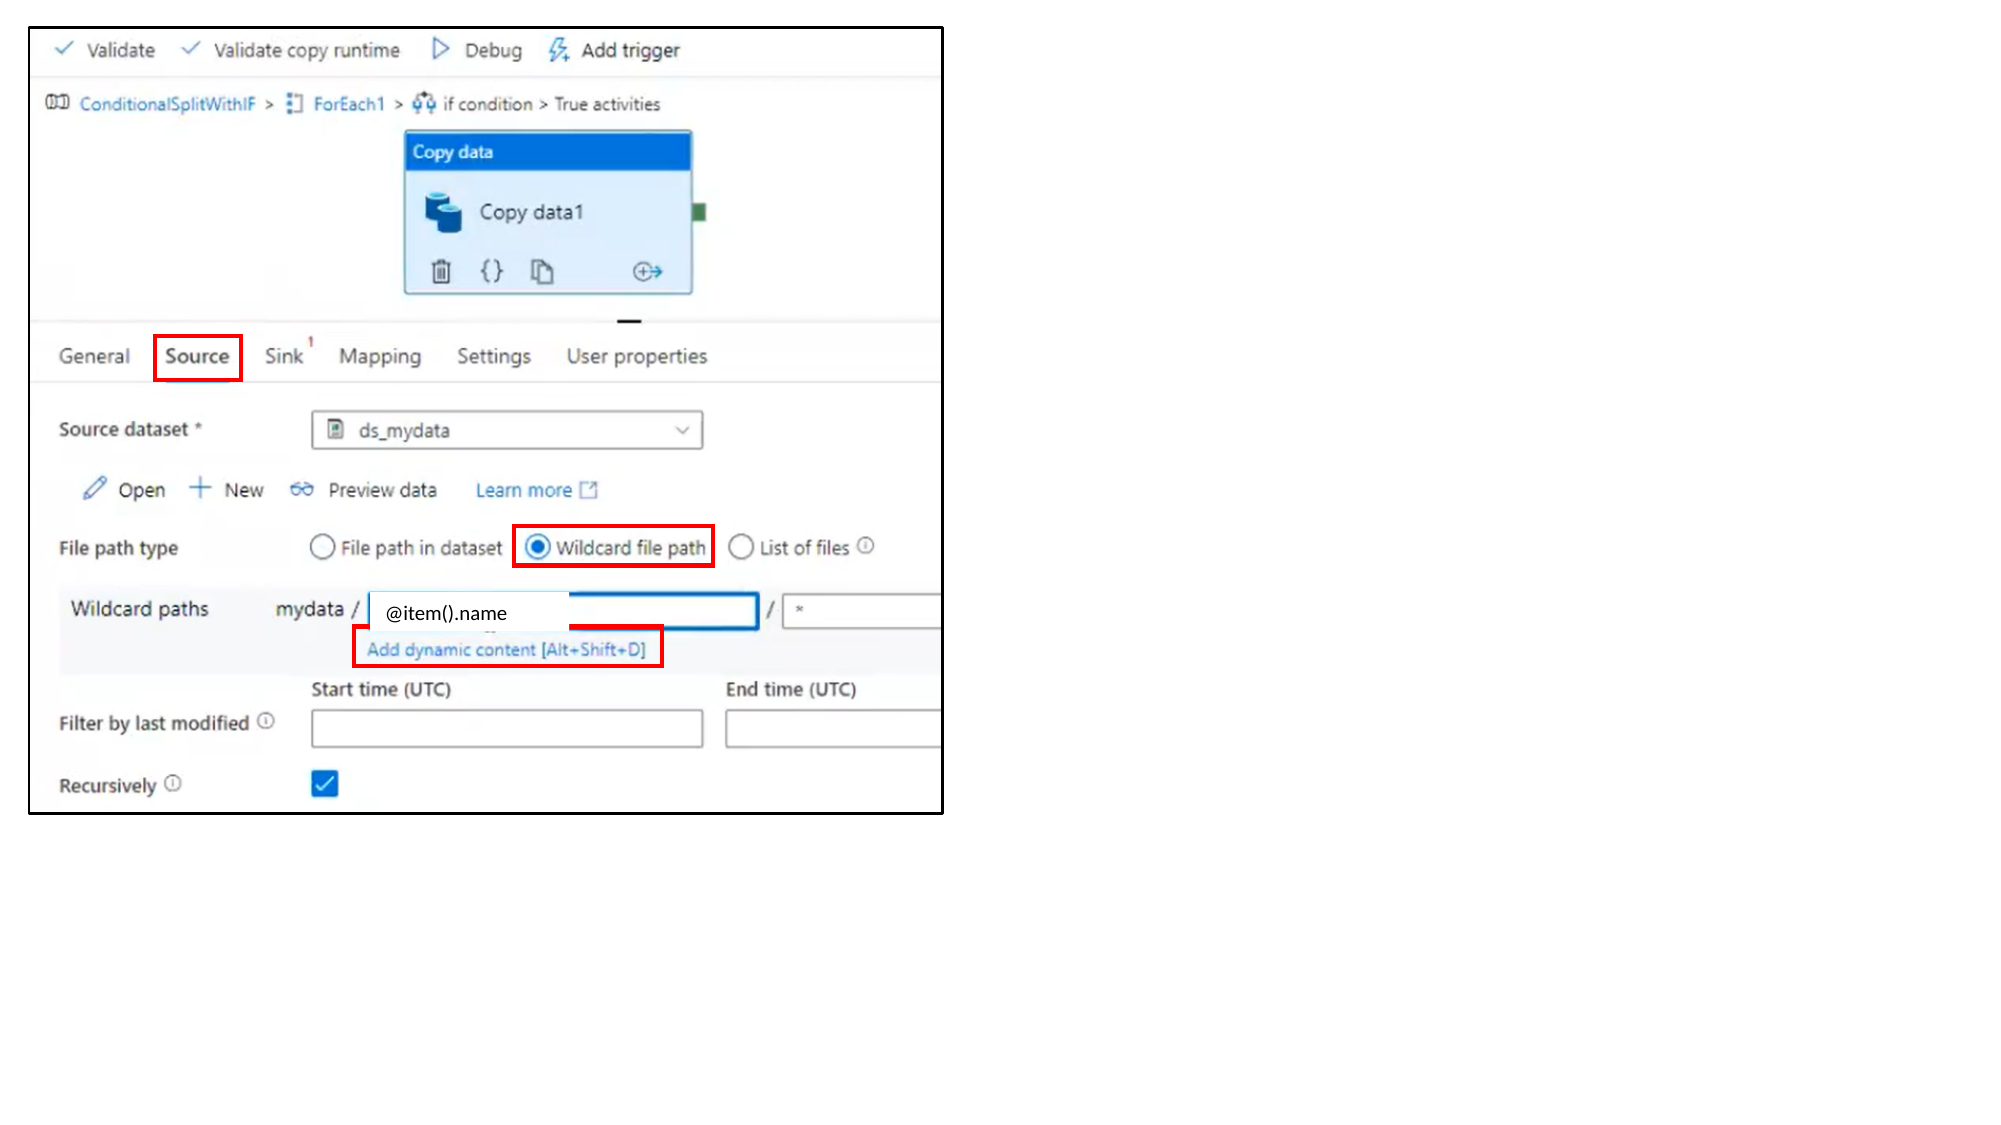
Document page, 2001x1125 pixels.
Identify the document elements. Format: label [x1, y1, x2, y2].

picture [30, 28, 942, 813]
